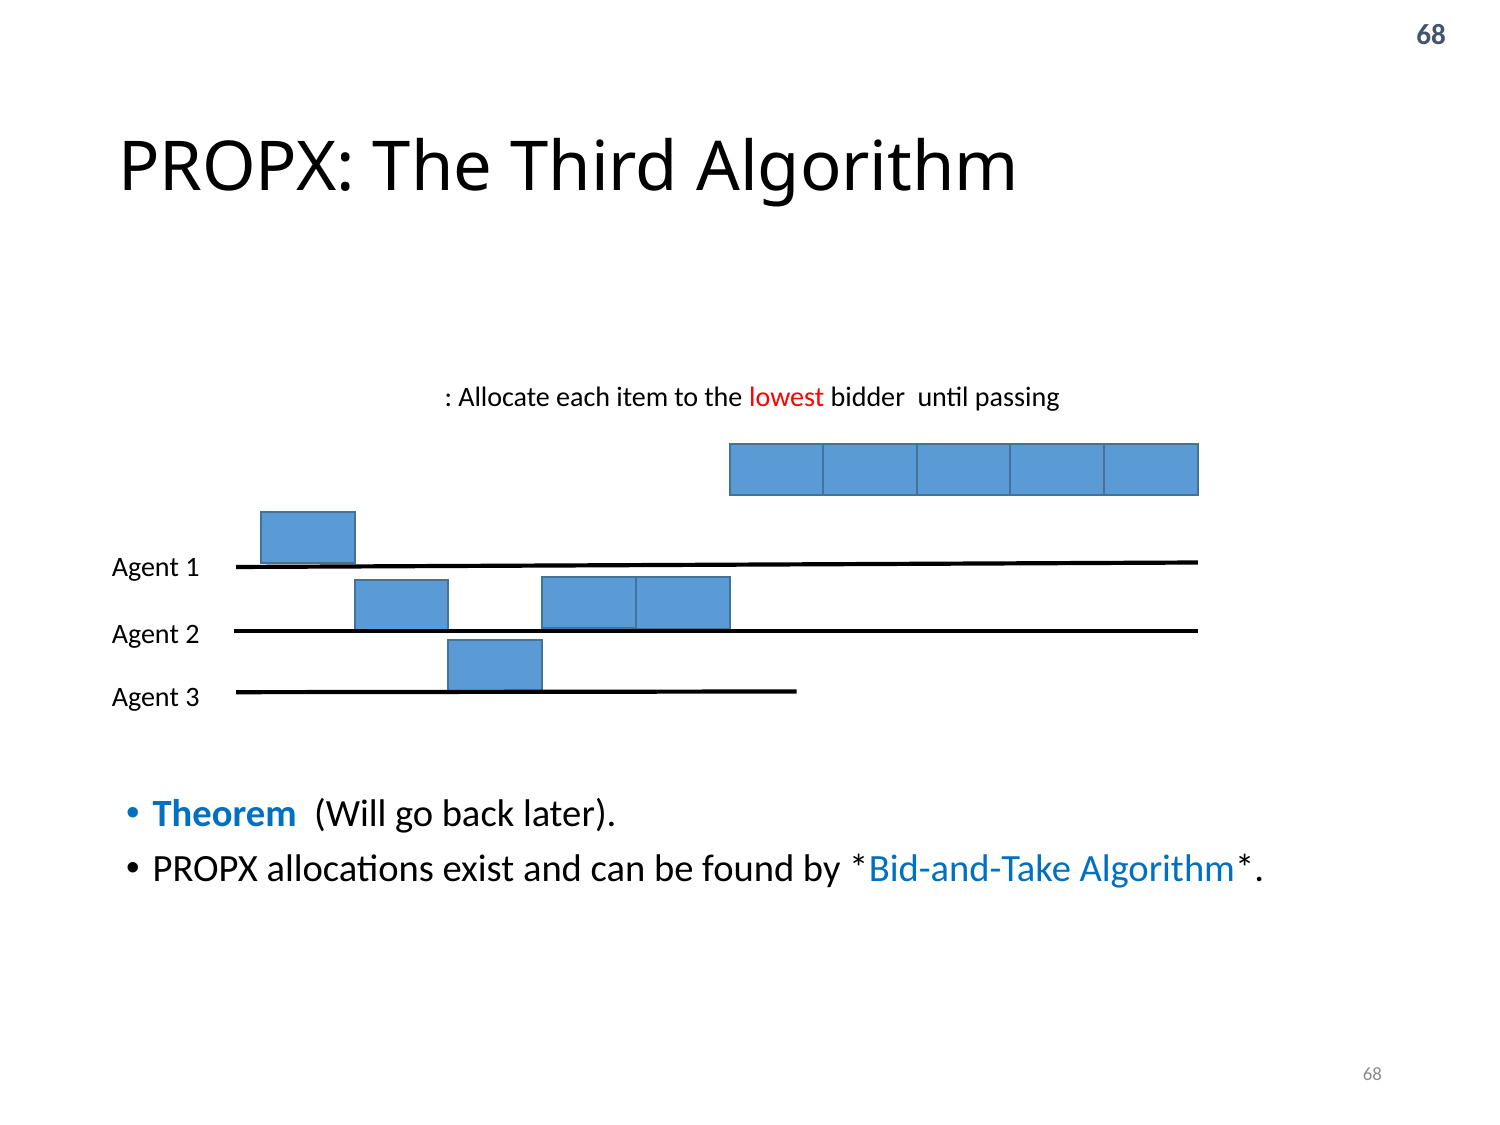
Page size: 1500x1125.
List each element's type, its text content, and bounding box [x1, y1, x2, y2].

text_box Agent 3 [97, 671, 215, 720]
text_box [1103, 443, 1199, 496]
text_box [635, 576, 731, 629]
text_box [541, 576, 635, 629]
text_box [447, 639, 543, 689]
title PROPX: The Third Algorithm [103, 59, 1397, 278]
slide_number 68 [1059, 1042, 1397, 1103]
text_box Agent 2 [97, 608, 215, 657]
text_box [729, 443, 822, 496]
text_box [354, 579, 449, 629]
text_box Agent 1 [97, 541, 215, 590]
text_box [236, 562, 1198, 568]
text_box [260, 511, 356, 562]
text_box [916, 443, 1009, 496]
text_box [822, 443, 916, 496]
text_box [1009, 443, 1103, 496]
